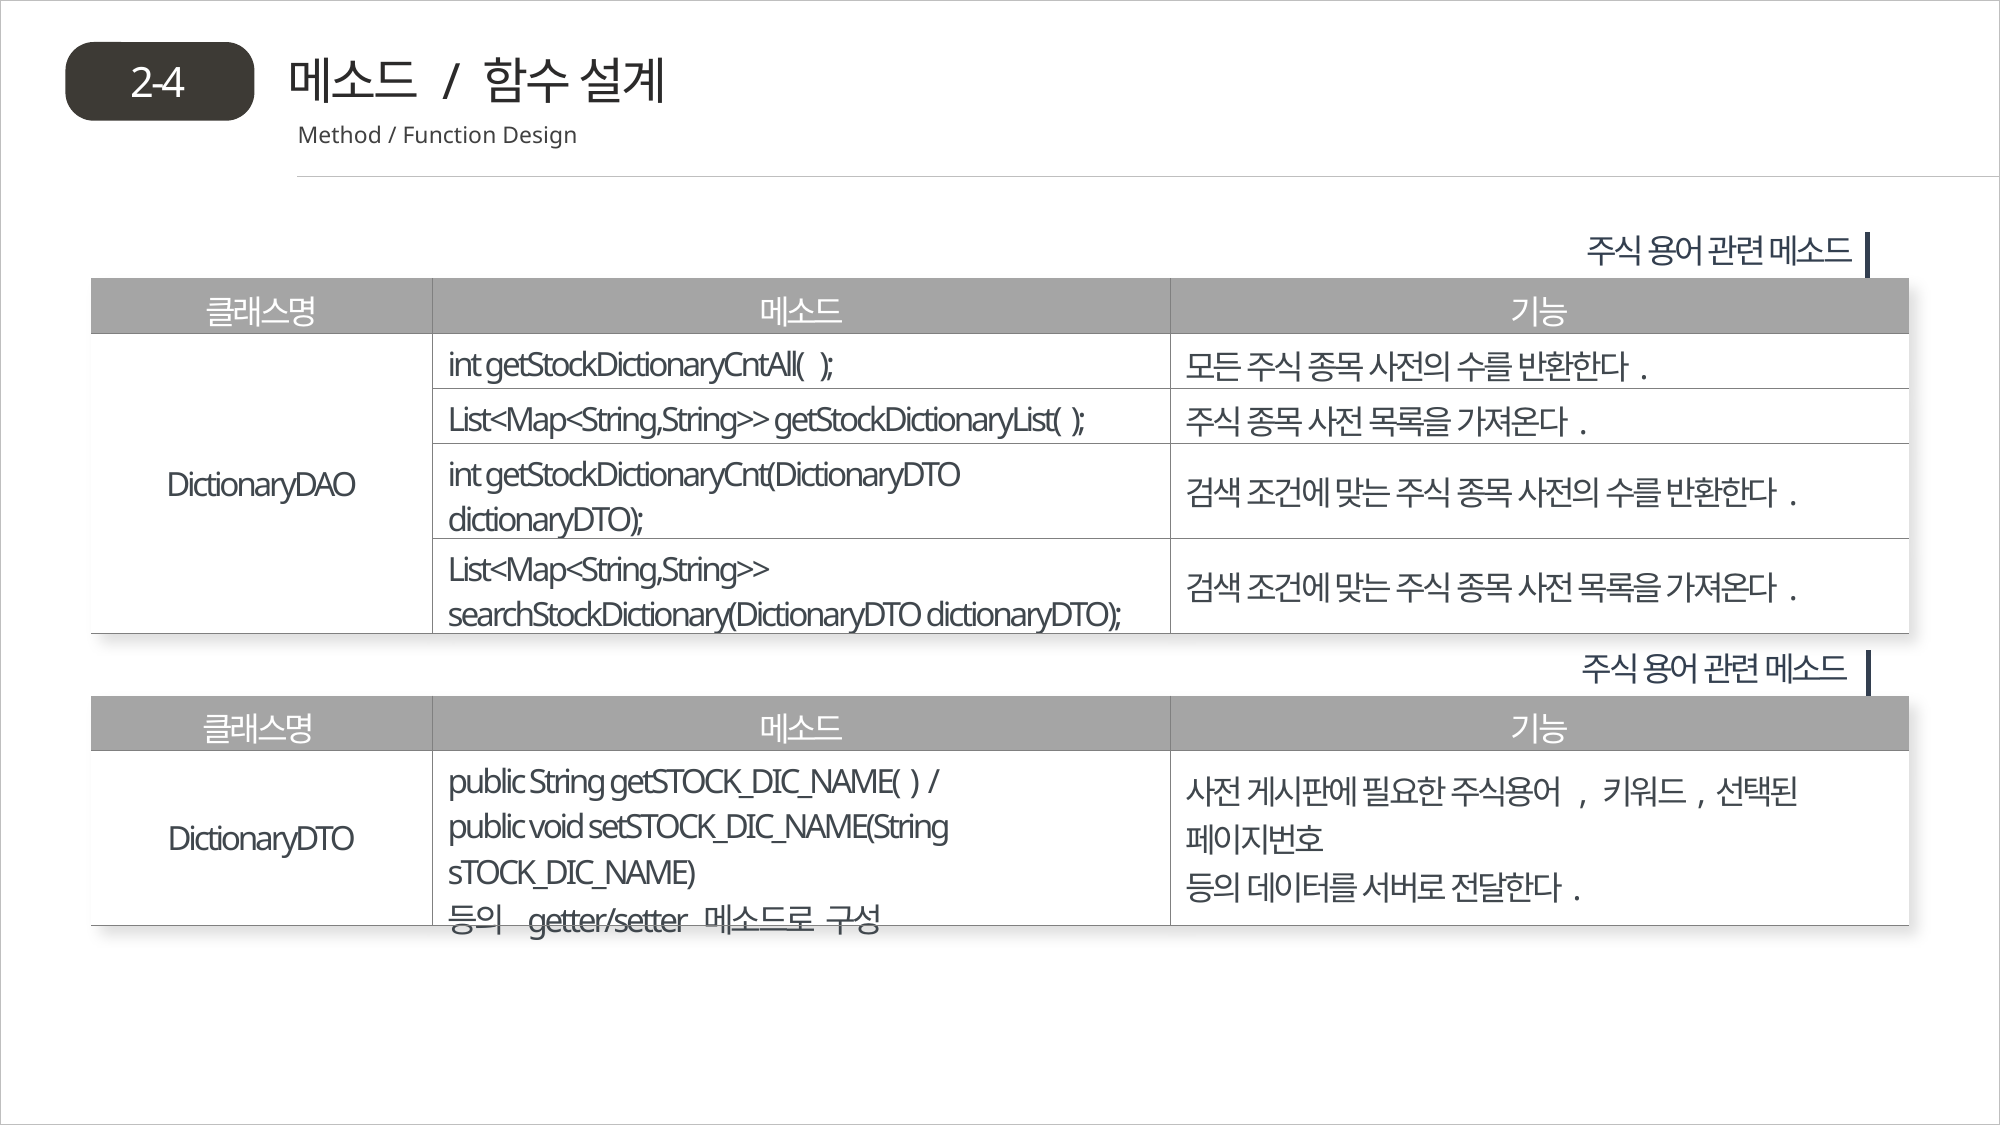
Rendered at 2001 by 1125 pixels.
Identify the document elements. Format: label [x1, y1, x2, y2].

table_cell [433, 444, 1170, 538]
table_header [1171, 278, 1867, 333]
table_header [1171, 696, 1868, 750]
table_header [1869, 696, 1909, 750]
table_cell [1171, 389, 1909, 443]
table_cell [1171, 539, 1909, 633]
table_cell [1171, 751, 1909, 925]
table_header [1868, 278, 1909, 333]
table_header [91, 278, 432, 333]
text_box [0, 0, 2000, 1125]
table_header [433, 278, 1170, 333]
table_cell [433, 389, 1170, 443]
table_cell [1171, 444, 1909, 538]
table_cell [433, 539, 1170, 633]
table_cell [91, 751, 432, 925]
table_cell [1171, 334, 1909, 388]
table_header [91, 696, 432, 750]
table_header [433, 696, 1170, 750]
table_cell [433, 334, 1170, 388]
table_cell [91, 334, 432, 633]
table_cell [433, 751, 1170, 925]
